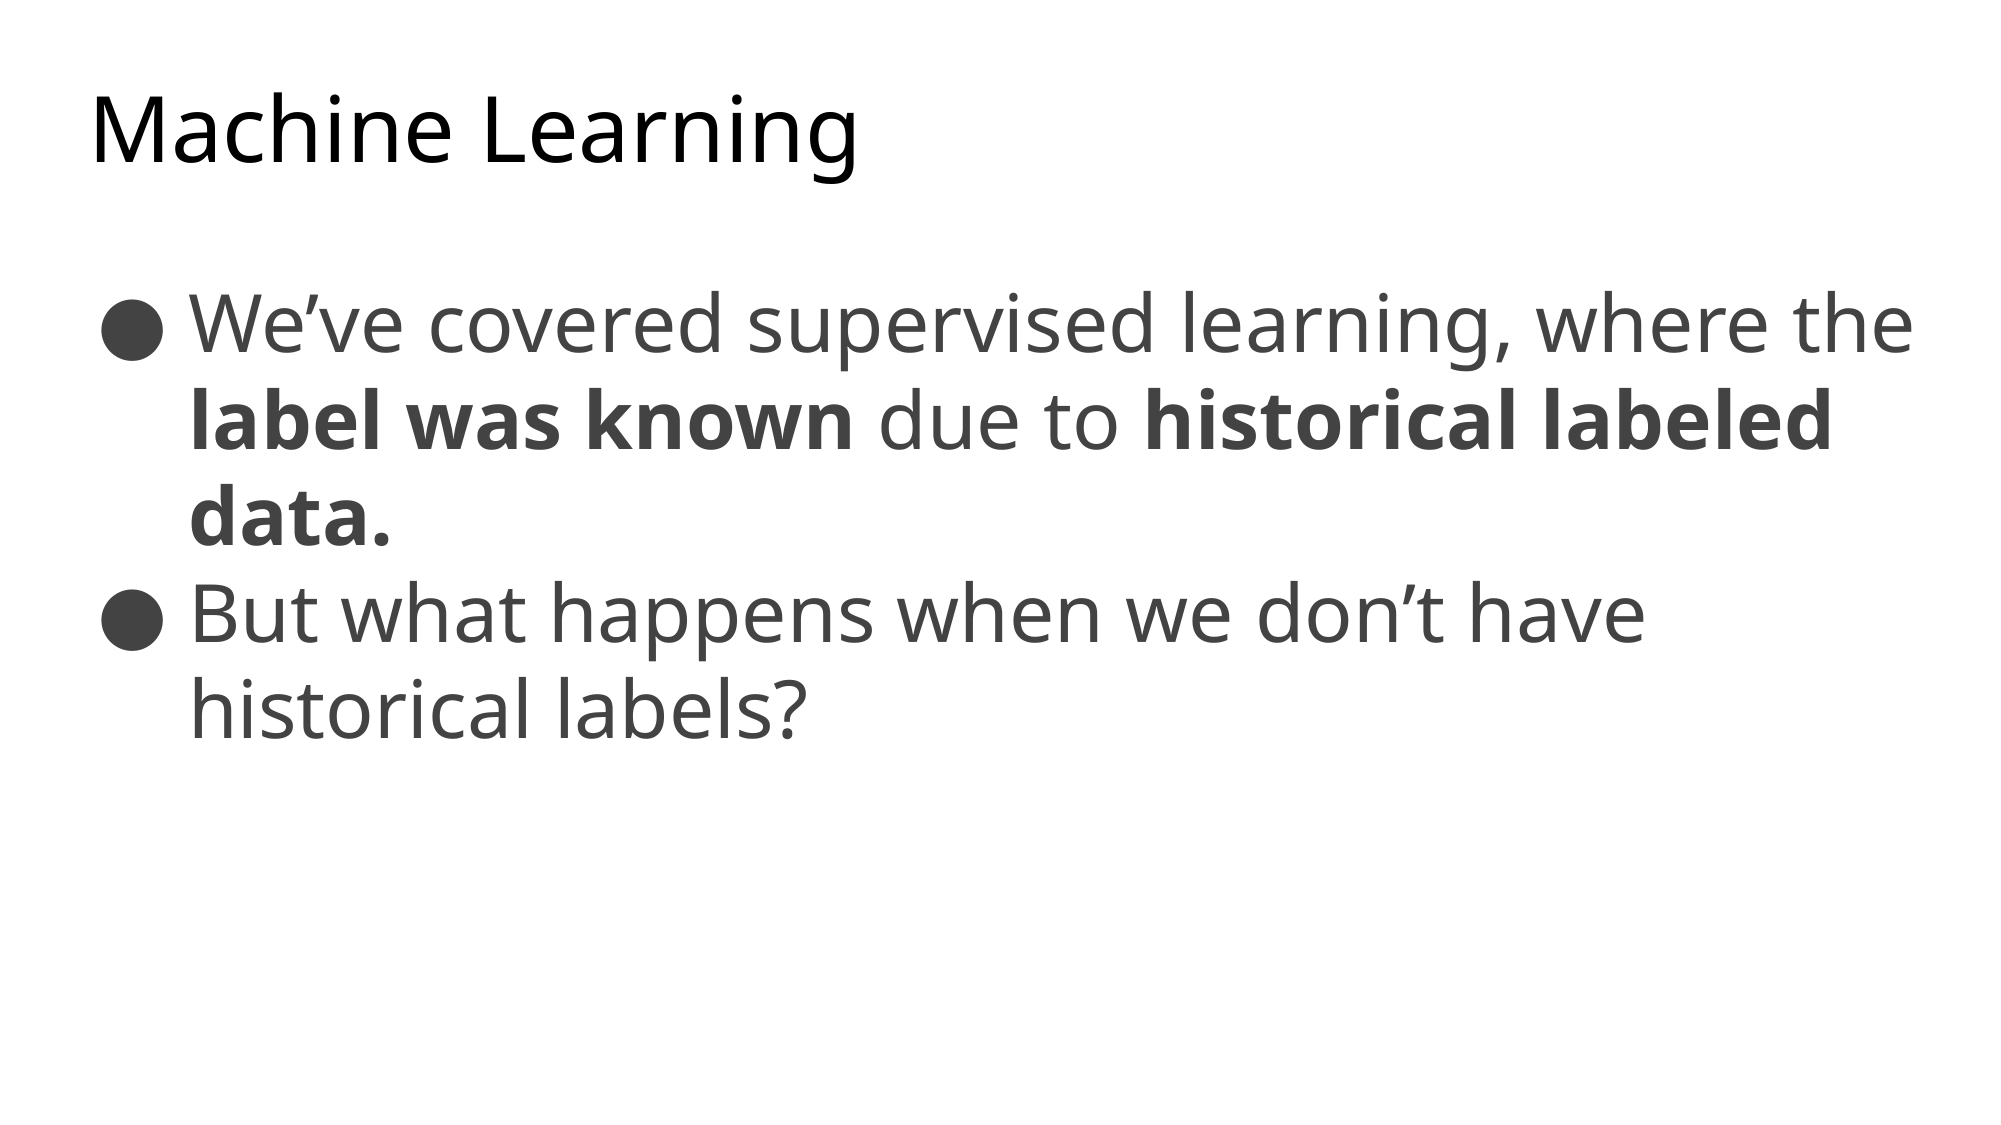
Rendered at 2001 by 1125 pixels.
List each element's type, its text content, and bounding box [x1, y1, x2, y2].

list We’ve covered supervised learning, where the label was known due to historical labeled data. But what happens when we don’t have historical labels? [68, 252, 1968, 1000]
title Machine Learning [68, 63, 1772, 189]
